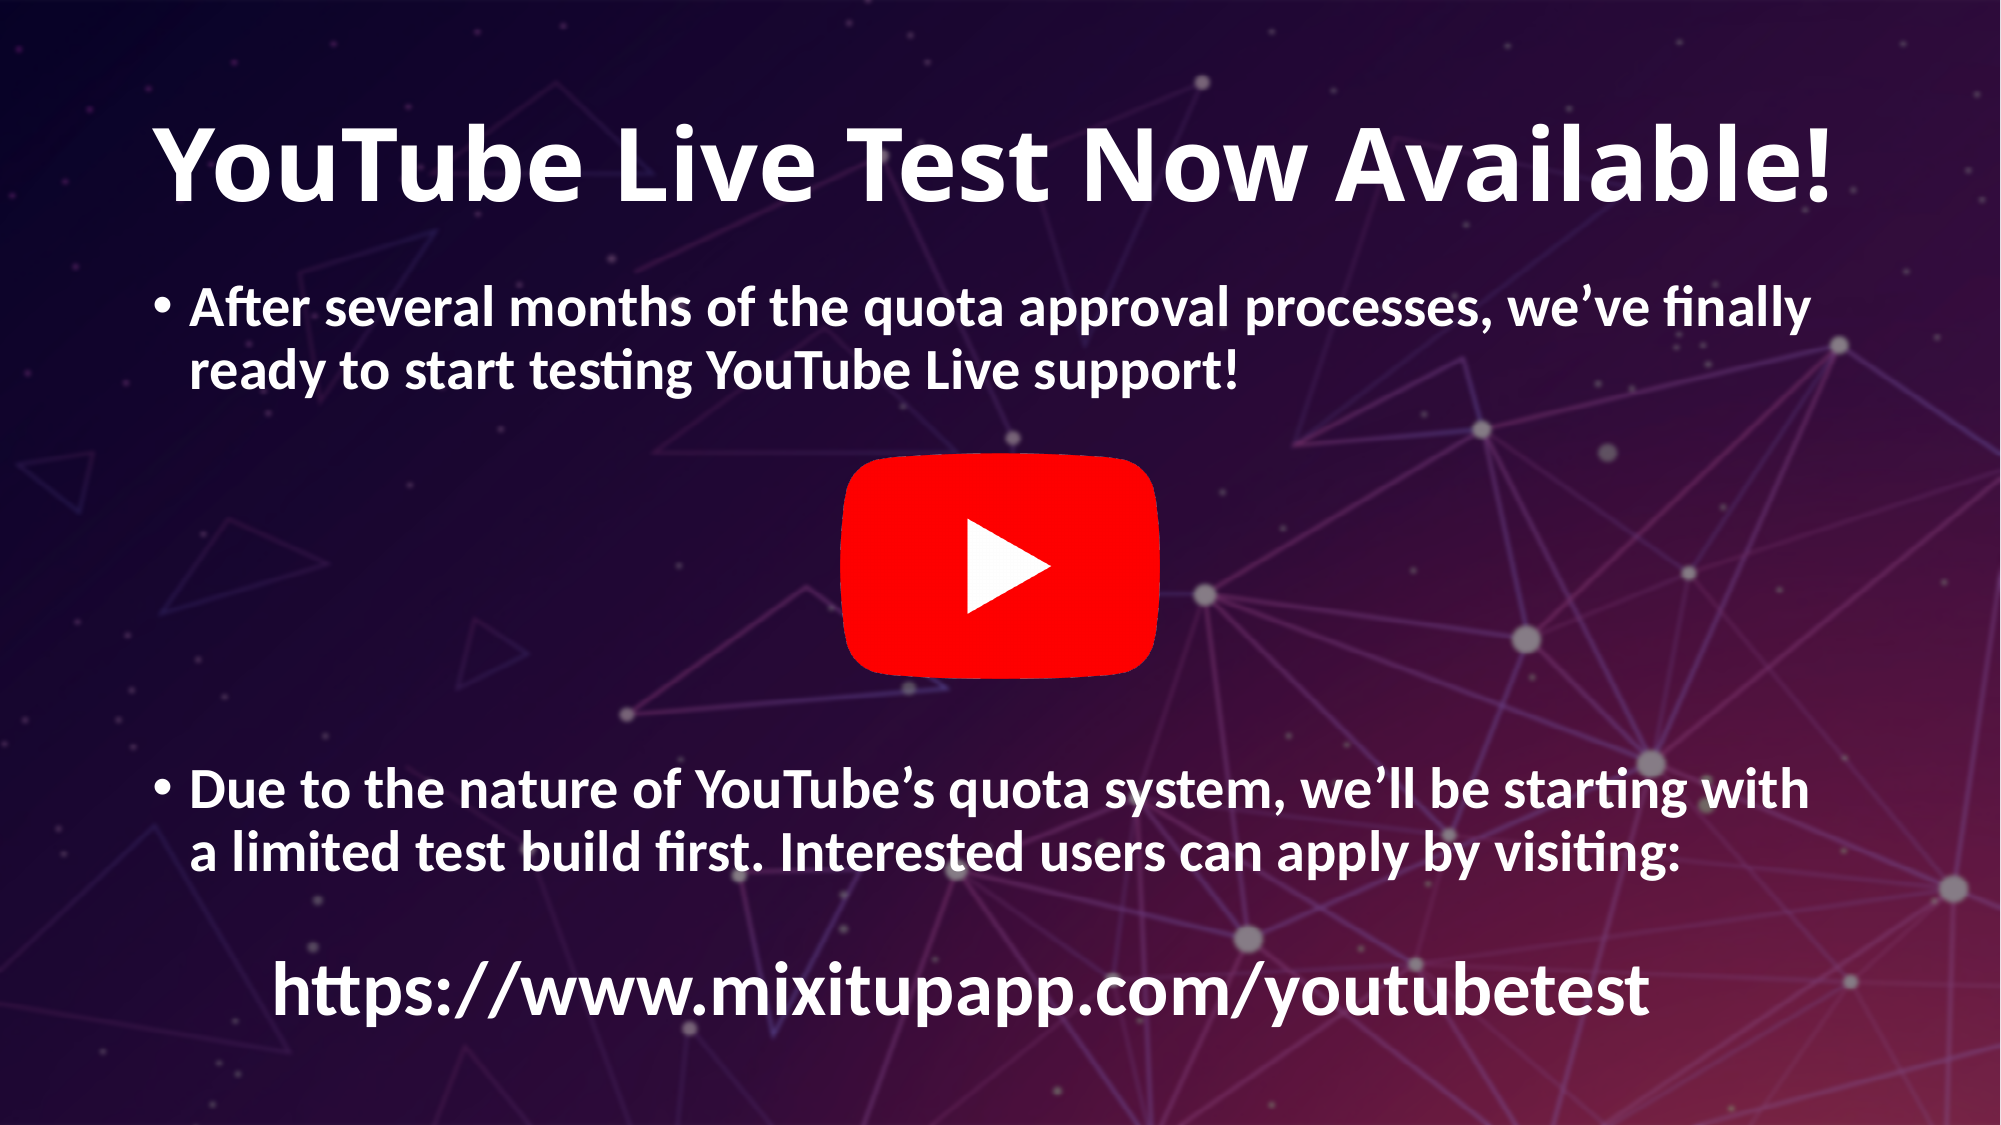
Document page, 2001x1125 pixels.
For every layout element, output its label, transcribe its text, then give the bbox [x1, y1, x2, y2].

text_box https://www.mixitupapp.com/youtubetest [137, 941, 1787, 1099]
list After several months of the quota approval processes, we’ve finally ready to start testing YouTube Live support! Due to the nature of YouTube’s quota system, we’ll be starting with a limited test build first. Interested users can apply by visiting: [137, 268, 1863, 968]
picture [0, 0, 2001, 1125]
title YouTube Live Test Now Available! [137, 59, 1863, 268]
